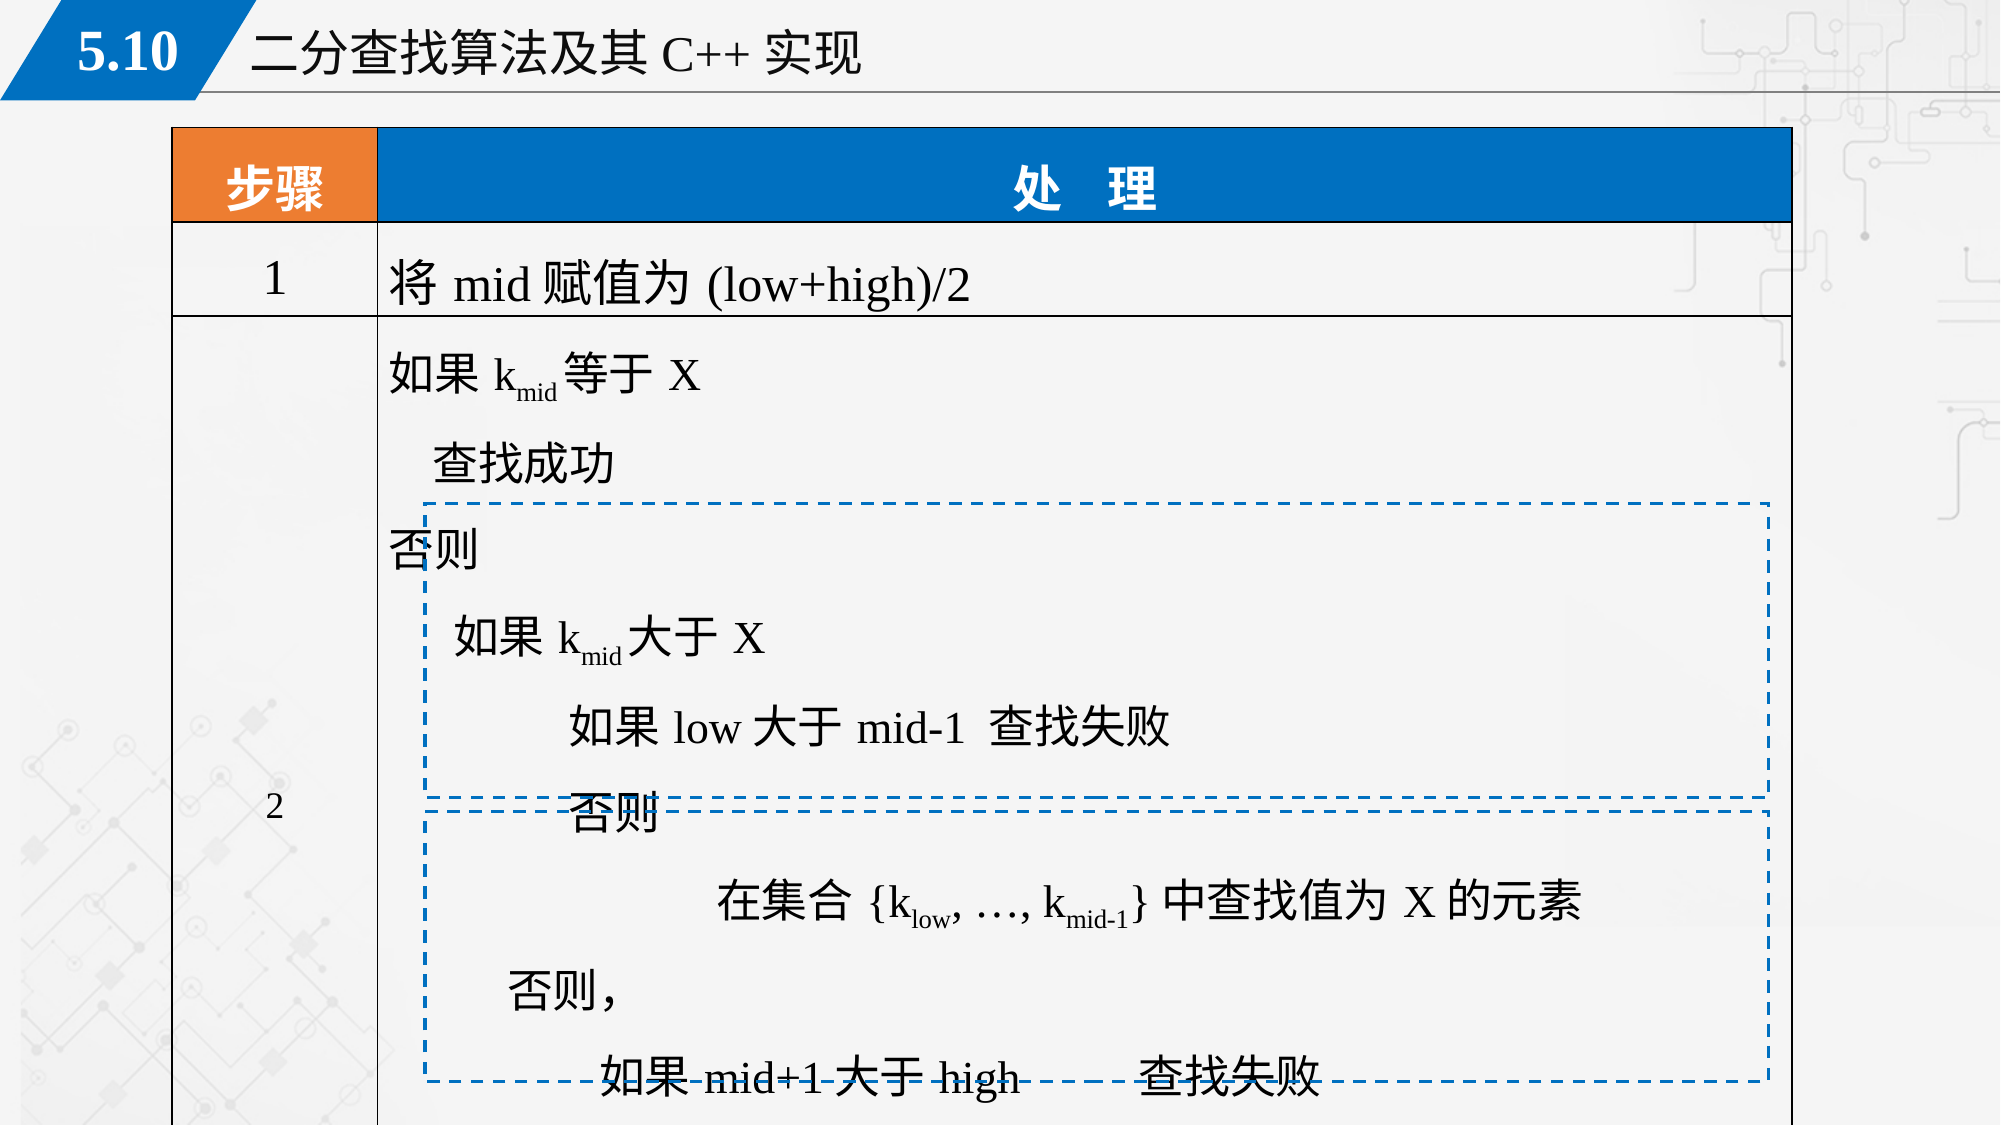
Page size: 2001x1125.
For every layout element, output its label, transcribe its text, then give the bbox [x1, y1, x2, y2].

table_cell 2 [173, 317, 377, 1125]
table_cell 1 [173, 223, 377, 315]
table_cell 将mid赋值为(low+high)/2 [378, 223, 1791, 315]
text_box [424, 503, 1770, 799]
table_header 处 理 [378, 128, 1791, 221]
picture [0, 0, 60, 98]
text_box [424, 811, 1770, 1083]
table_header 步骤 [173, 128, 377, 221]
picture [0, 0, 2001, 1125]
table_cell 如果kmid等于X 查找成功 否则 如果kmid大于X 如果low大于mid-1 查找失败 否则 在集合{klow, …, kmid-1}中查找值为X的元素 否则， 如果mid+1大于high 查找失败 否则 在集合{kmid+1, …, khigh}中查找值为X的元素 [378, 317, 1791, 1125]
